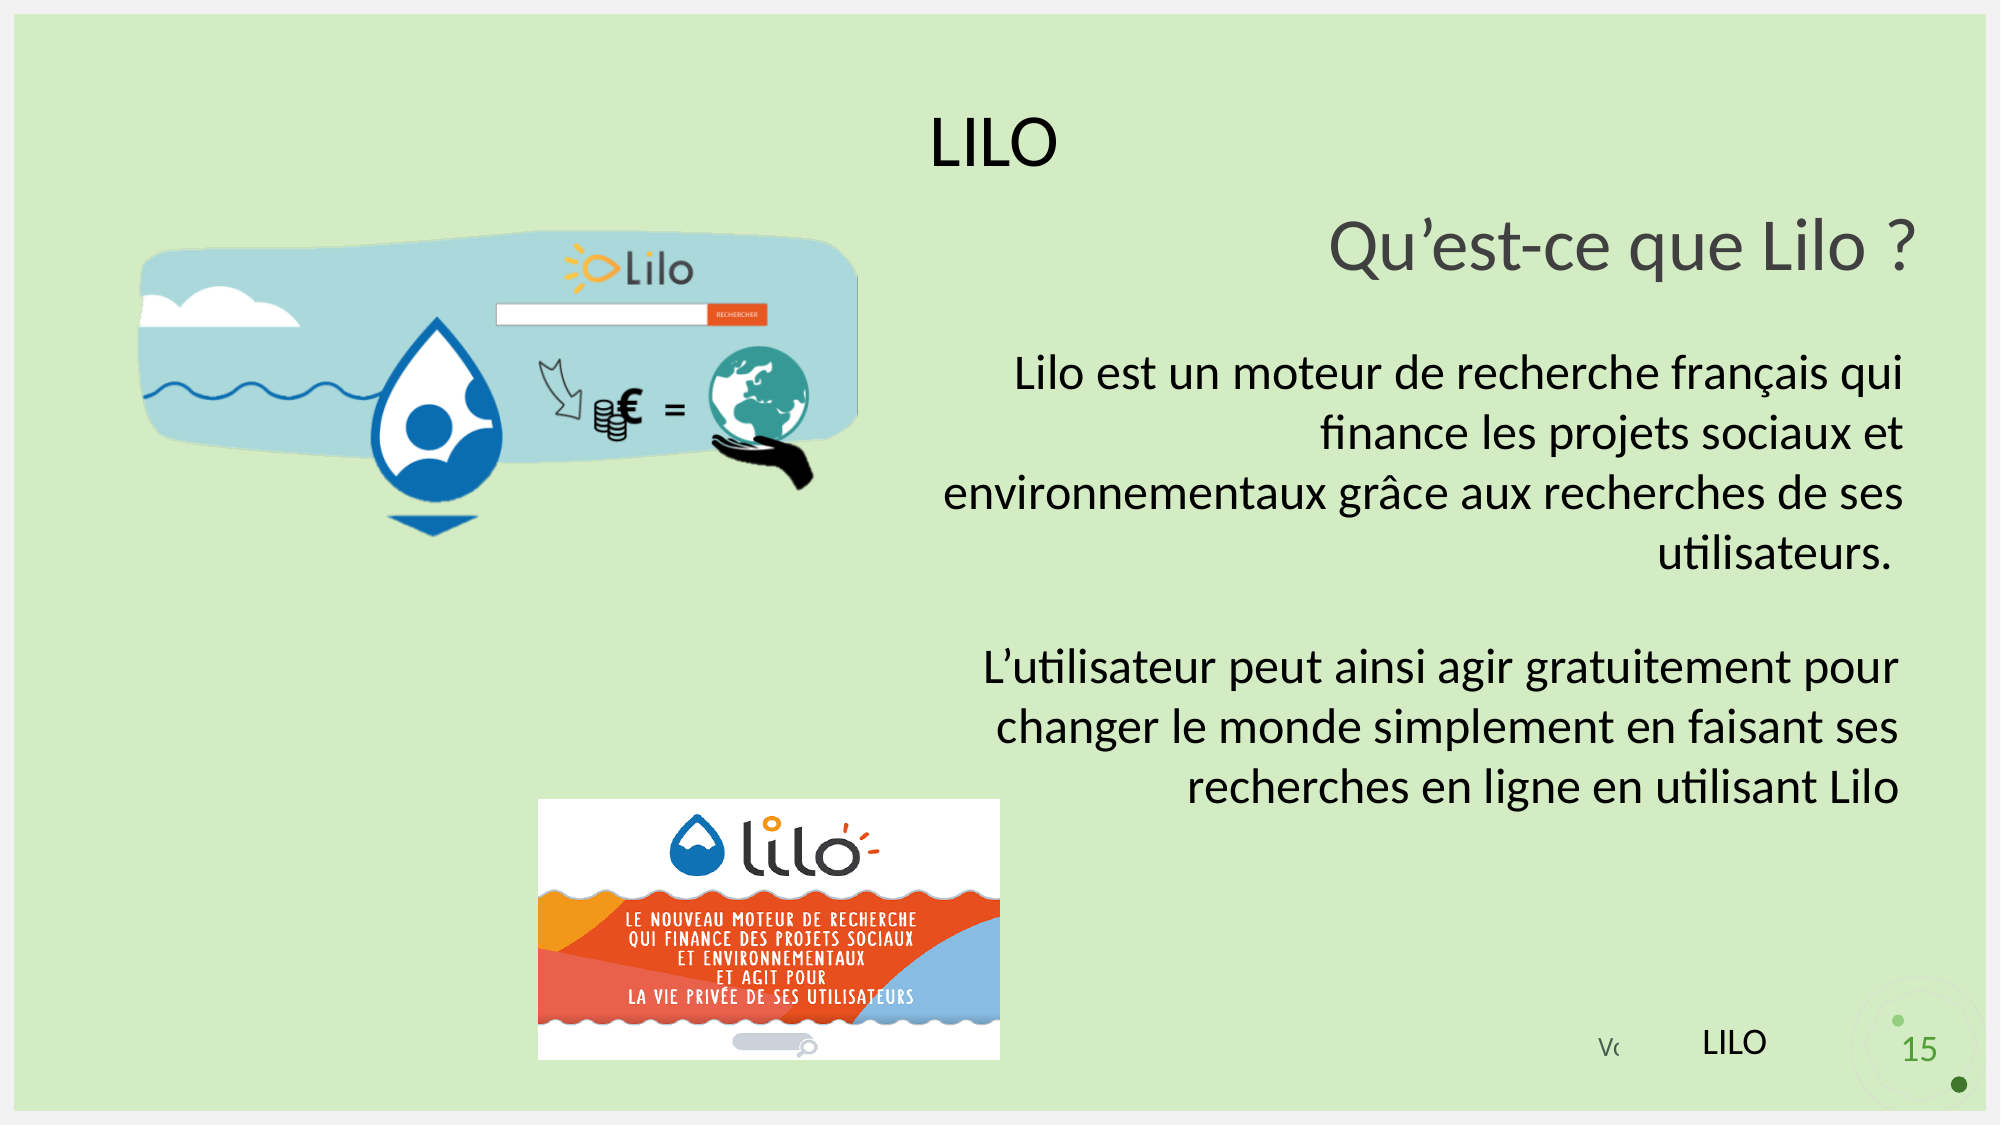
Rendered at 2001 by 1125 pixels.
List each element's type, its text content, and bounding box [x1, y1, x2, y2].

text_box L’utilisateur peut ainsi agir gratuitement pour changer le monde simplement en faisant ses recherches en ligne en utilisant Lilo [914, 626, 1915, 822]
text_box Qu’est-ce que Lilo ? [870, 229, 1920, 287]
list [43, 196, 870, 554]
picture [538, 799, 1000, 1060]
text_box LILO [1618, 994, 1851, 1085]
text_box Lilo est un moteur de recherche français qui finance les projets sociaux et environnementaux grâce aux recherches de ses utilisateurs. [919, 332, 1920, 587]
text_box LILO [914, 127, 1086, 191]
